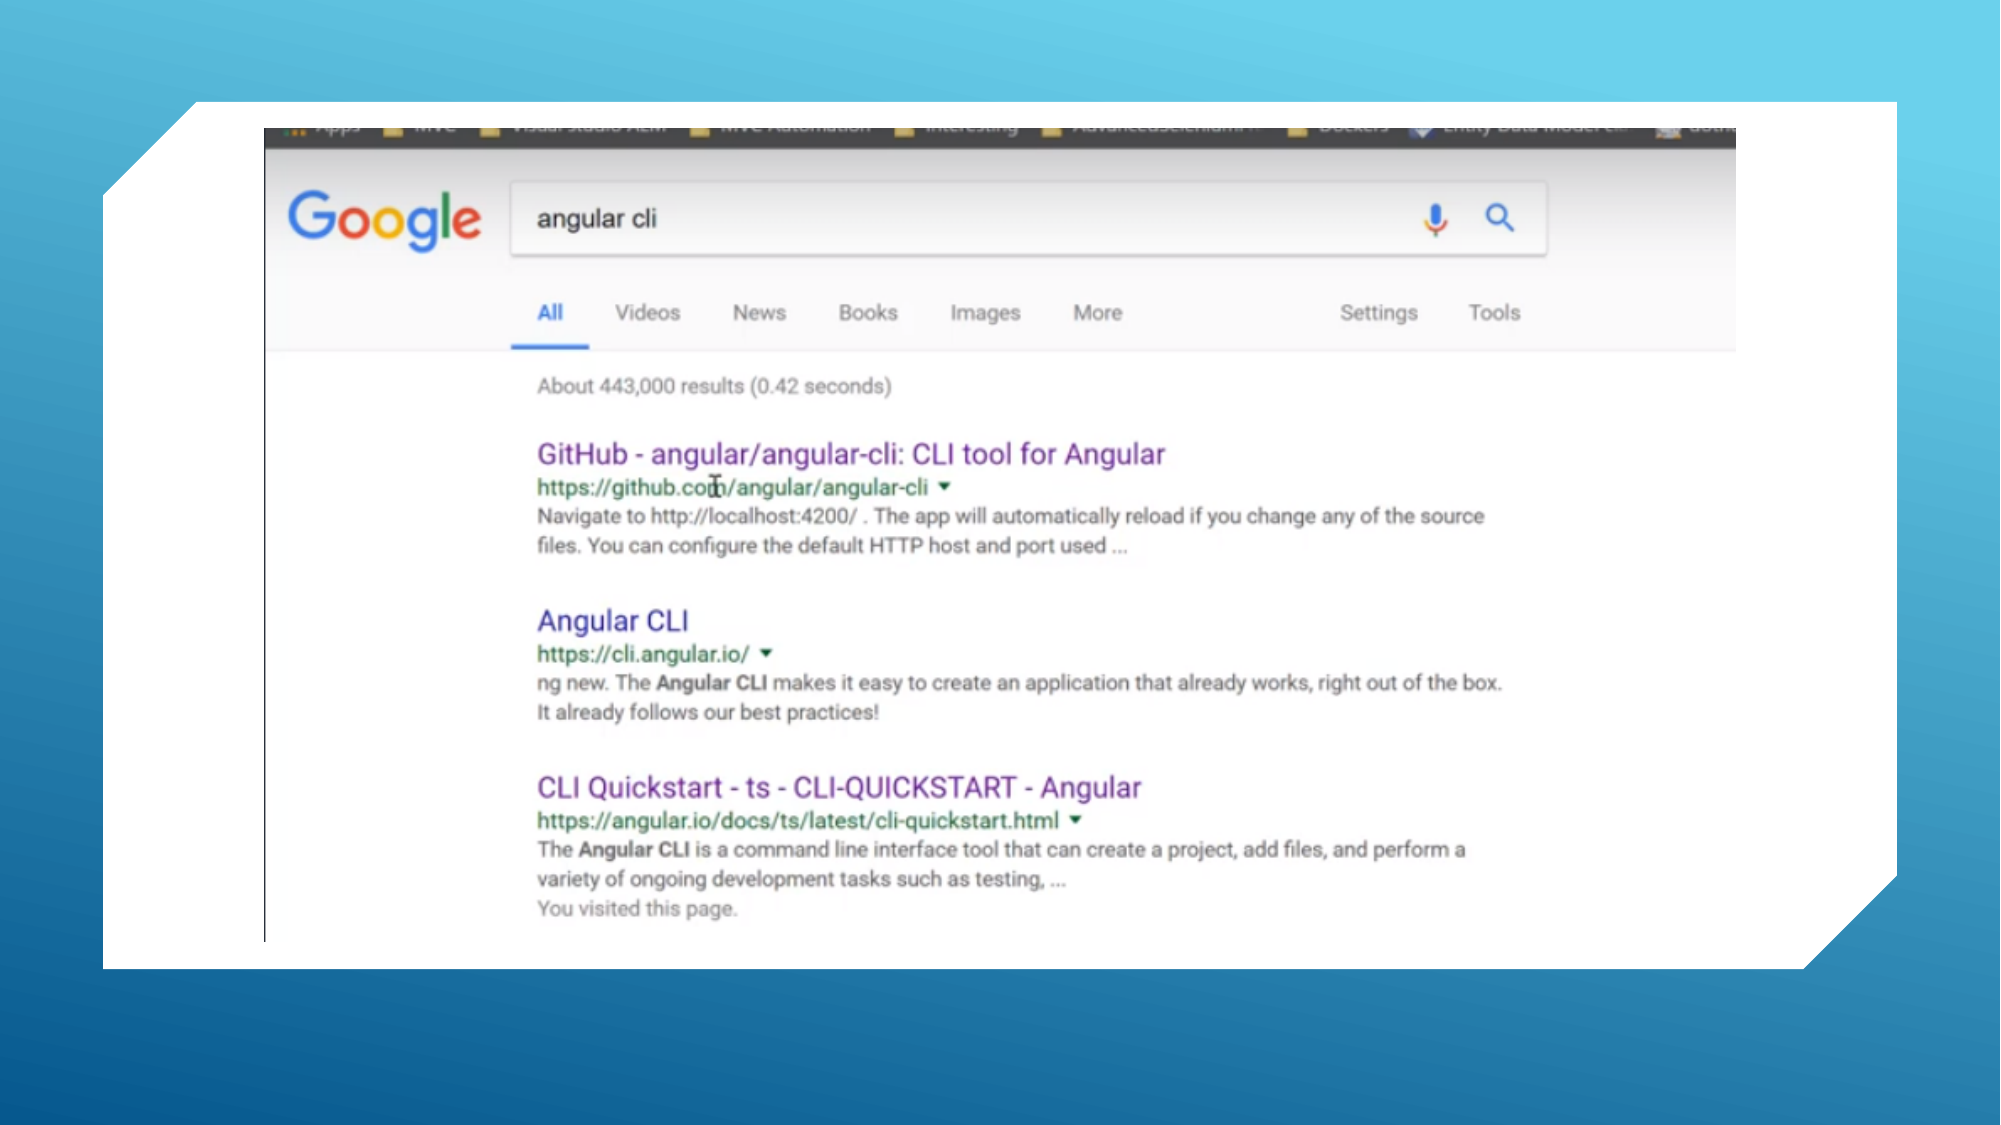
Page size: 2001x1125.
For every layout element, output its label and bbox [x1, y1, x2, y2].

text_box [101, 100, 1899, 971]
text_box [0, 0, 2000, 1125]
text_box [1510, 485, 2000, 1013]
list [264, 128, 1736, 943]
